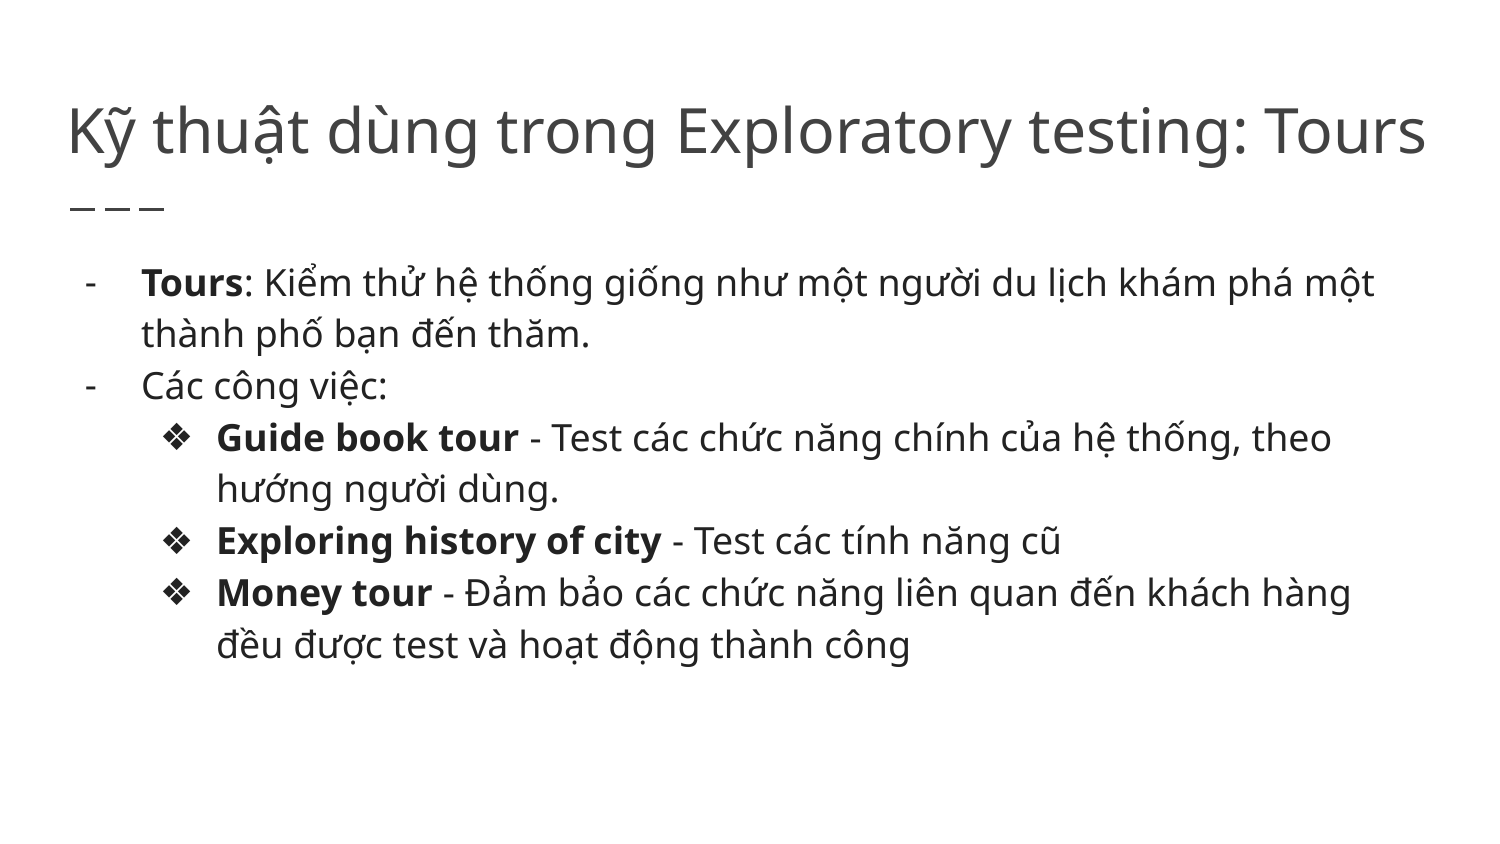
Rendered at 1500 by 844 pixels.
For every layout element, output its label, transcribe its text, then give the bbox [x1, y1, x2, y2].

list Tours: Kiểm thử hệ thống giống như một người du lịch khám phá một thành phố bạn đến thăm. Các công việc: Guide book tour - Test các chức năng chính của hệ thống, theo hướng người dùng. Exploring history of city - Test các tính năng cũ Money tour - Đảm bảo các chức năng liên quan đến khách hàng đều được test và hoạt động thành công [51, 236, 1407, 746]
title Kỹ thuật dùng trong Exploratory testing: Tours [51, 61, 1449, 182]
